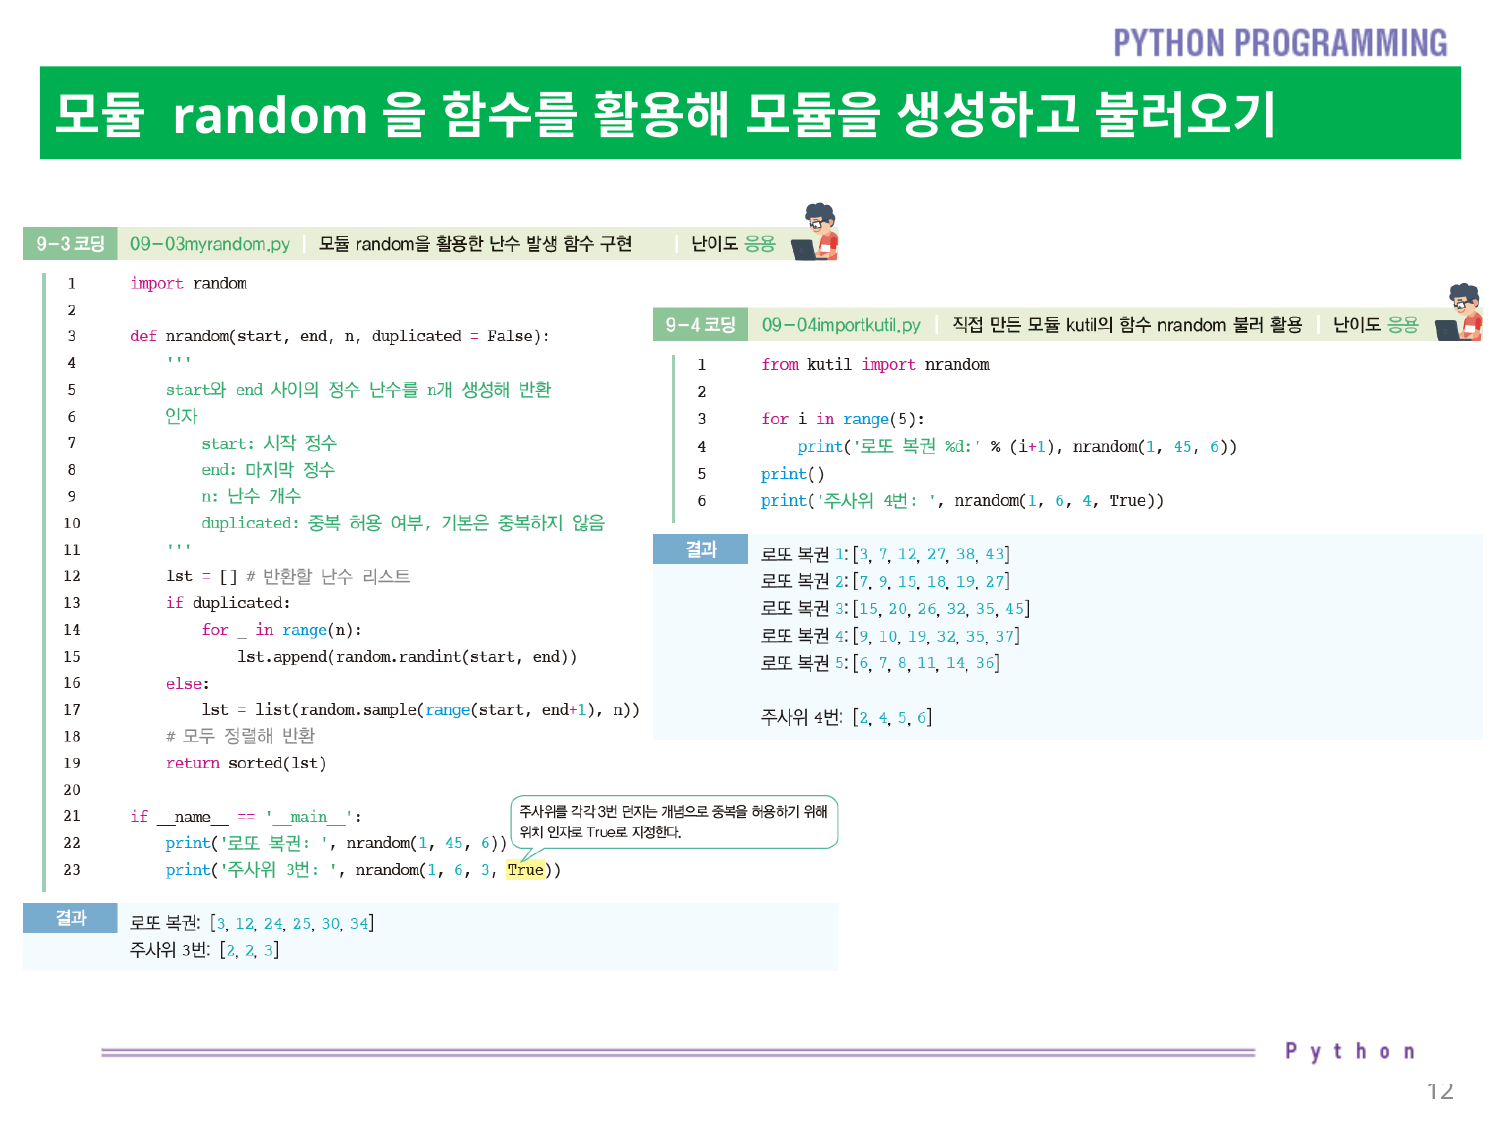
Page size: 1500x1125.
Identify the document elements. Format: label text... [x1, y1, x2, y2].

picture [1106, 13, 1462, 66]
title 모듈 random을 함수를 활용해 모듈을 생성하고 불러오기 [39, 76, 1444, 152]
picture [14, 193, 1489, 982]
picture [18, 1020, 1483, 1084]
slide_number 12 [1119, 1071, 1470, 1112]
